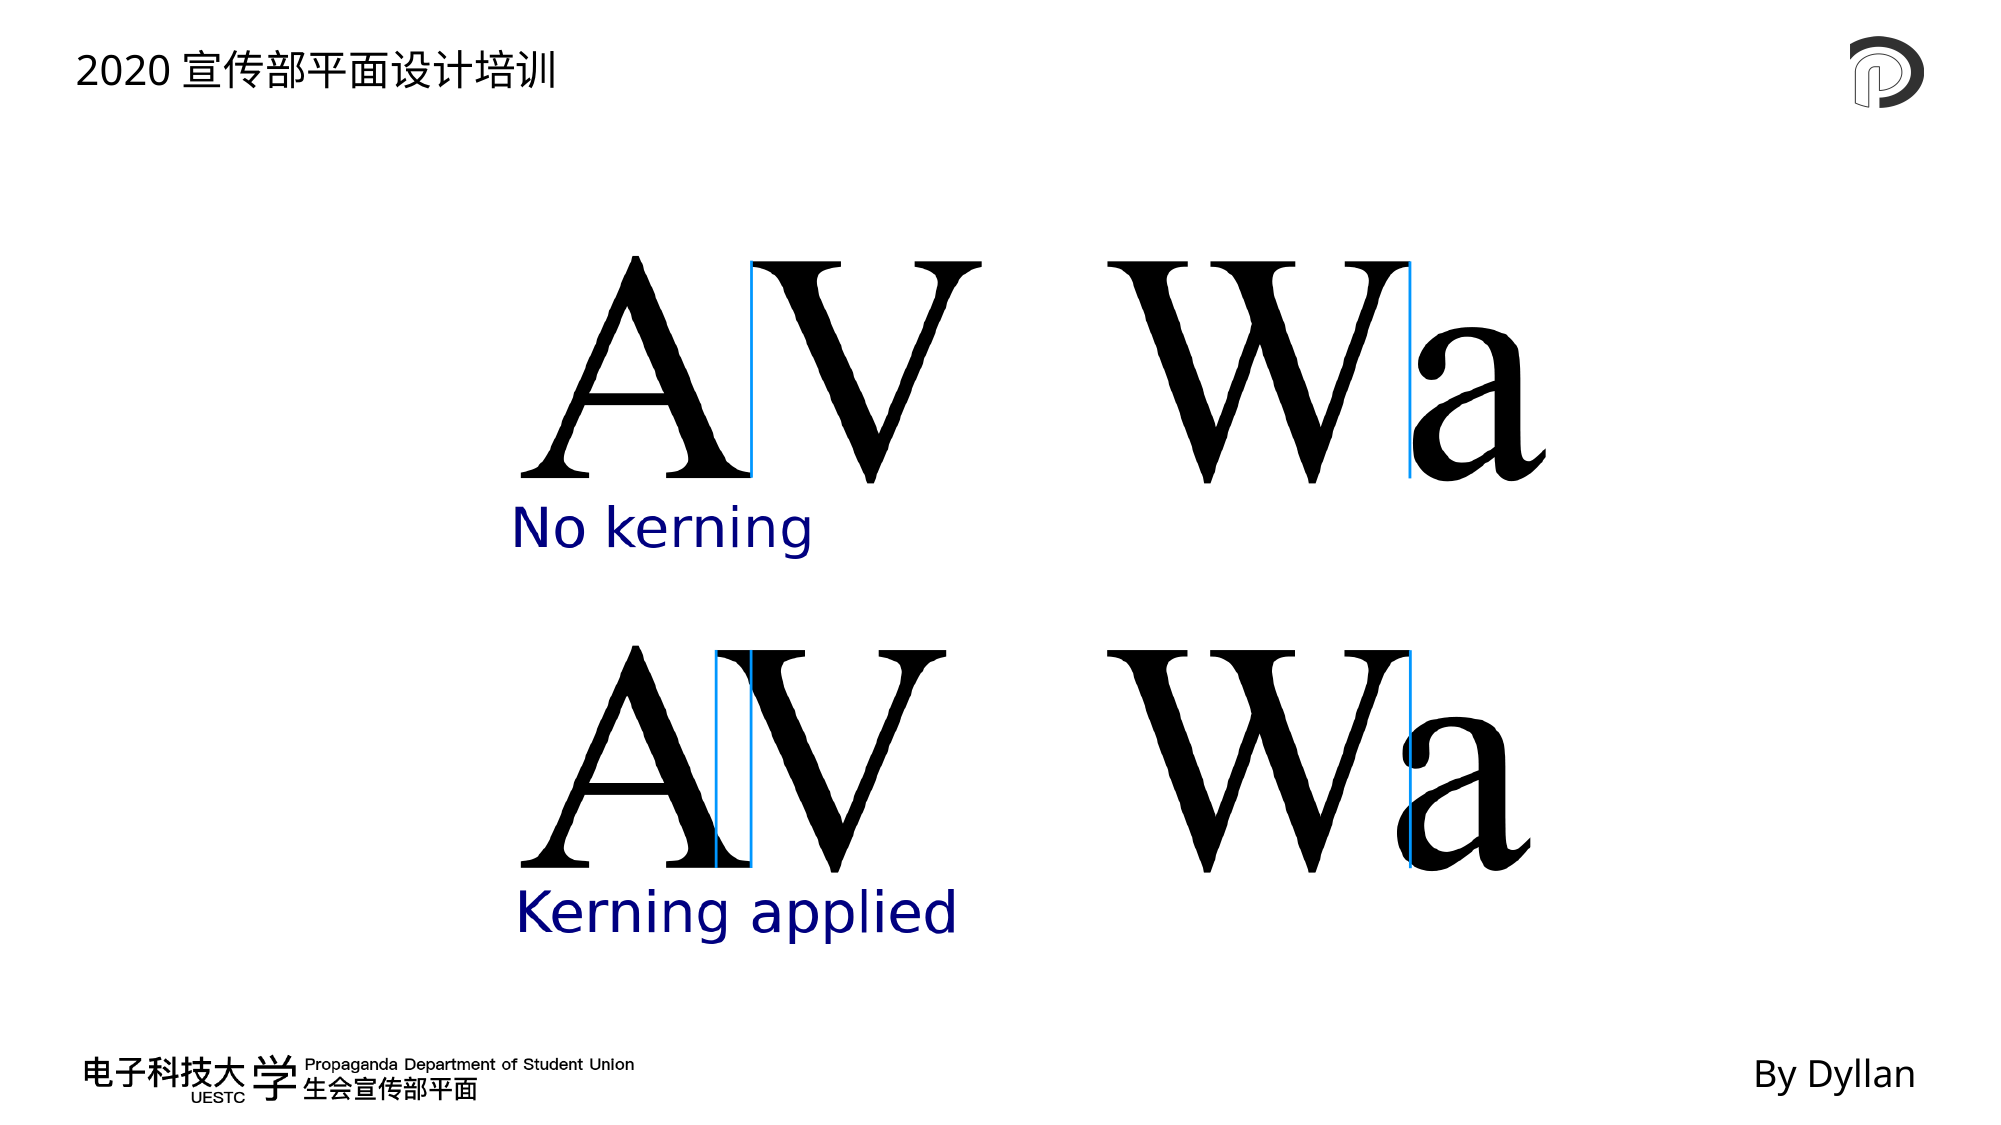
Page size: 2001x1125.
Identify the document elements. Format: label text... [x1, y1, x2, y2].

text_box By Dyllan [1738, 1042, 1958, 1102]
picture [60, 1035, 845, 1125]
picture [410, 181, 1590, 1001]
picture [1850, 36, 1924, 108]
text_box 2020宣传部平面设计培训 [60, 36, 1284, 102]
